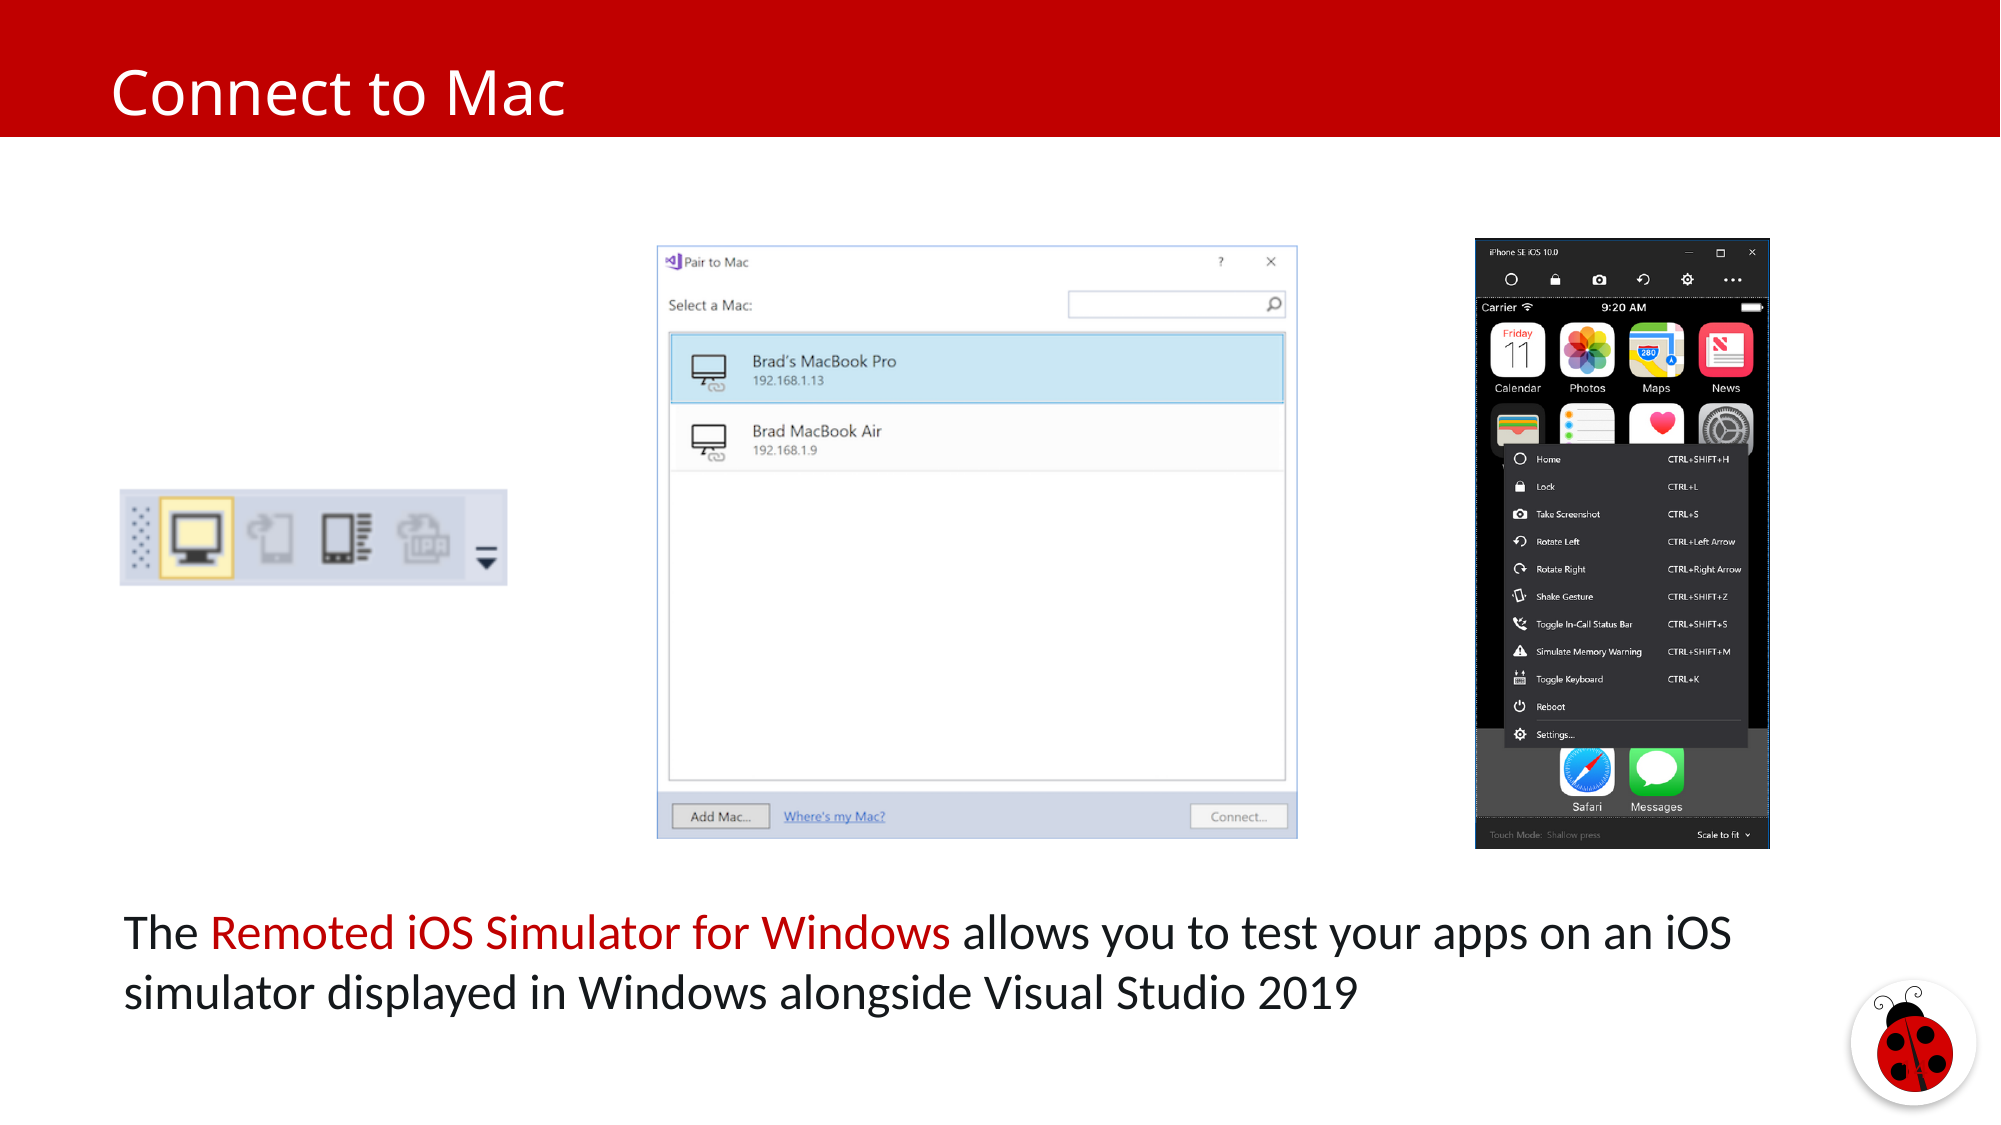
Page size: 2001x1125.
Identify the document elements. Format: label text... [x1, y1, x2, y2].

picture [108, 486, 513, 602]
picture [651, 236, 1312, 852]
text_box Connect to Mac [95, 45, 1580, 136]
picture [1874, 986, 1953, 1092]
text_box The Remoted iOS Simulator for Windows allows you to test your apps on an iOS simulator displayed in Windows alongside Visual Studio 2019 [108, 892, 1820, 1027]
picture [1475, 238, 1770, 849]
